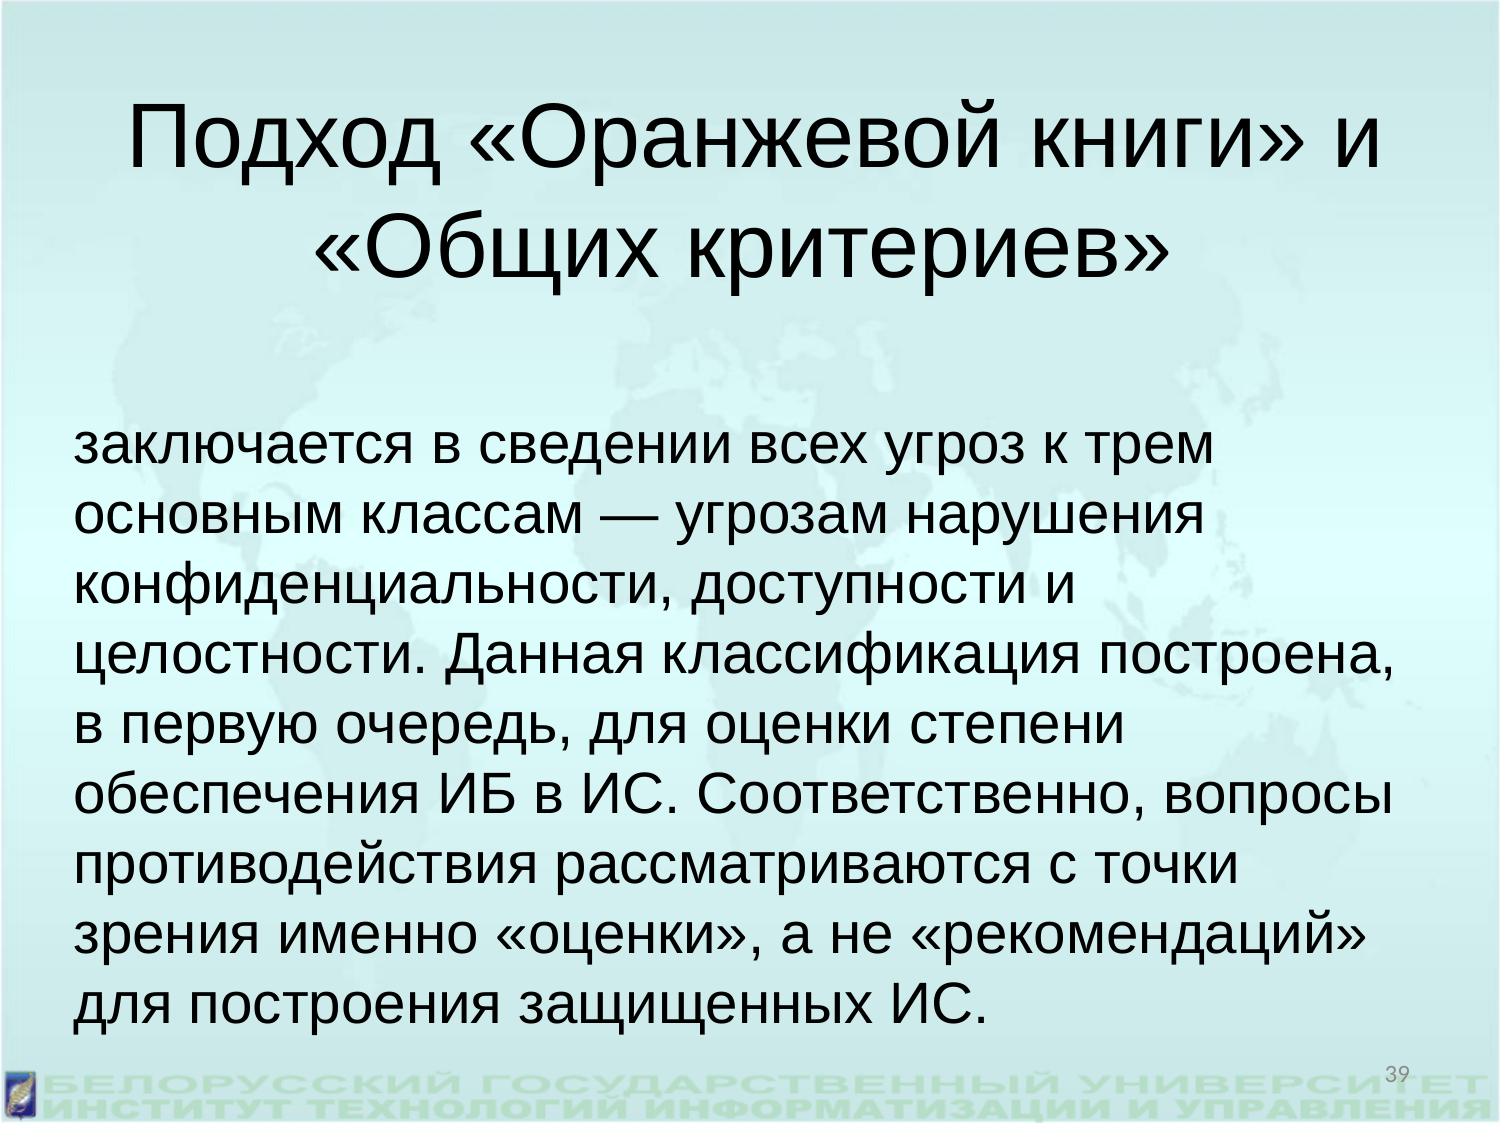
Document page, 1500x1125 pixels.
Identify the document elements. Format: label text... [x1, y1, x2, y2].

picture [0, 0, 1500, 1125]
slide_number 39 [1074, 1042, 1425, 1103]
text_box Подход «Оранжевой книги» и «Общих критериев» заключается в сведении всех угроз к трем основным классам — угрозам нарушения конфиденциальности, доступности и целостности. Данная классификация построена, в первую очередь, для оценки степени обеспечения ИБ в ИС. Соответственно, вопросы противодействия рассматриваются с точки зрения именно «оценки», а не «рекомендаций» для построения защищенных ИС. [58, 23, 1453, 1043]
